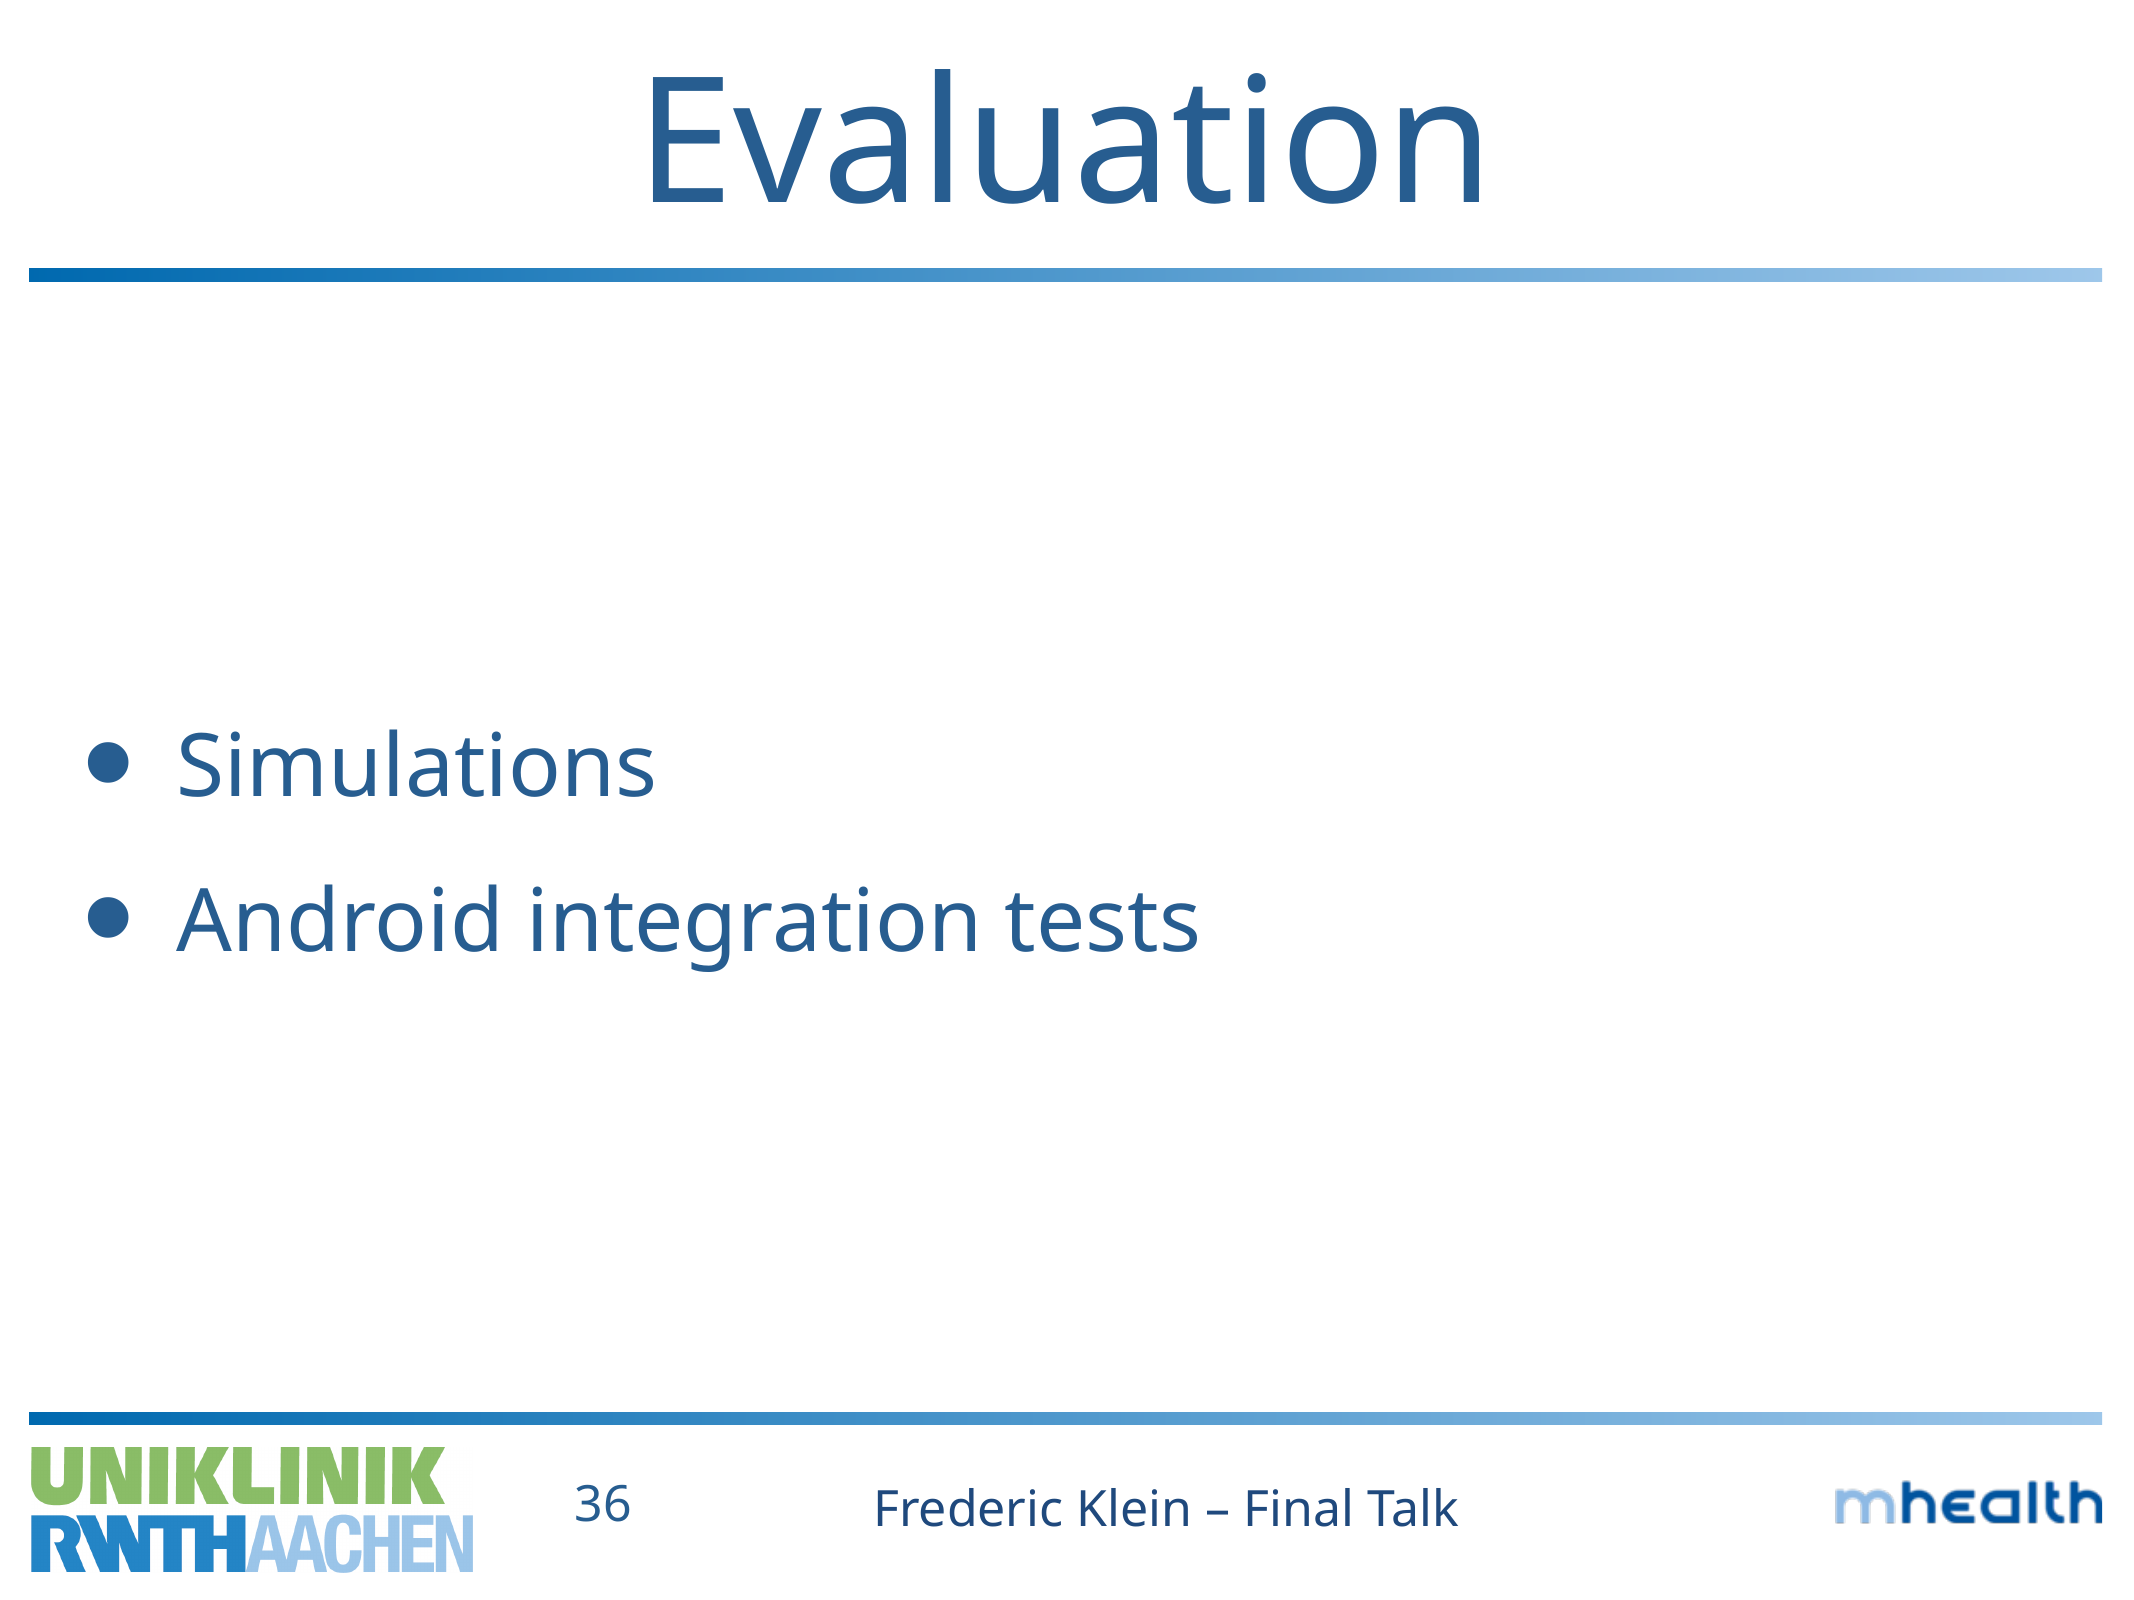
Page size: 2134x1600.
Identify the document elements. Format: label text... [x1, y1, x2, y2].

list Simulations Android integration tests [30, 300, 2104, 1377]
picture [31, 1447, 473, 1573]
slide_number 36 [568, 1470, 638, 1547]
picture [1830, 1469, 2103, 1554]
footer Frederic Klein – Final Talk [728, 1467, 1604, 1554]
title Evaluation [28, 0, 2103, 266]
